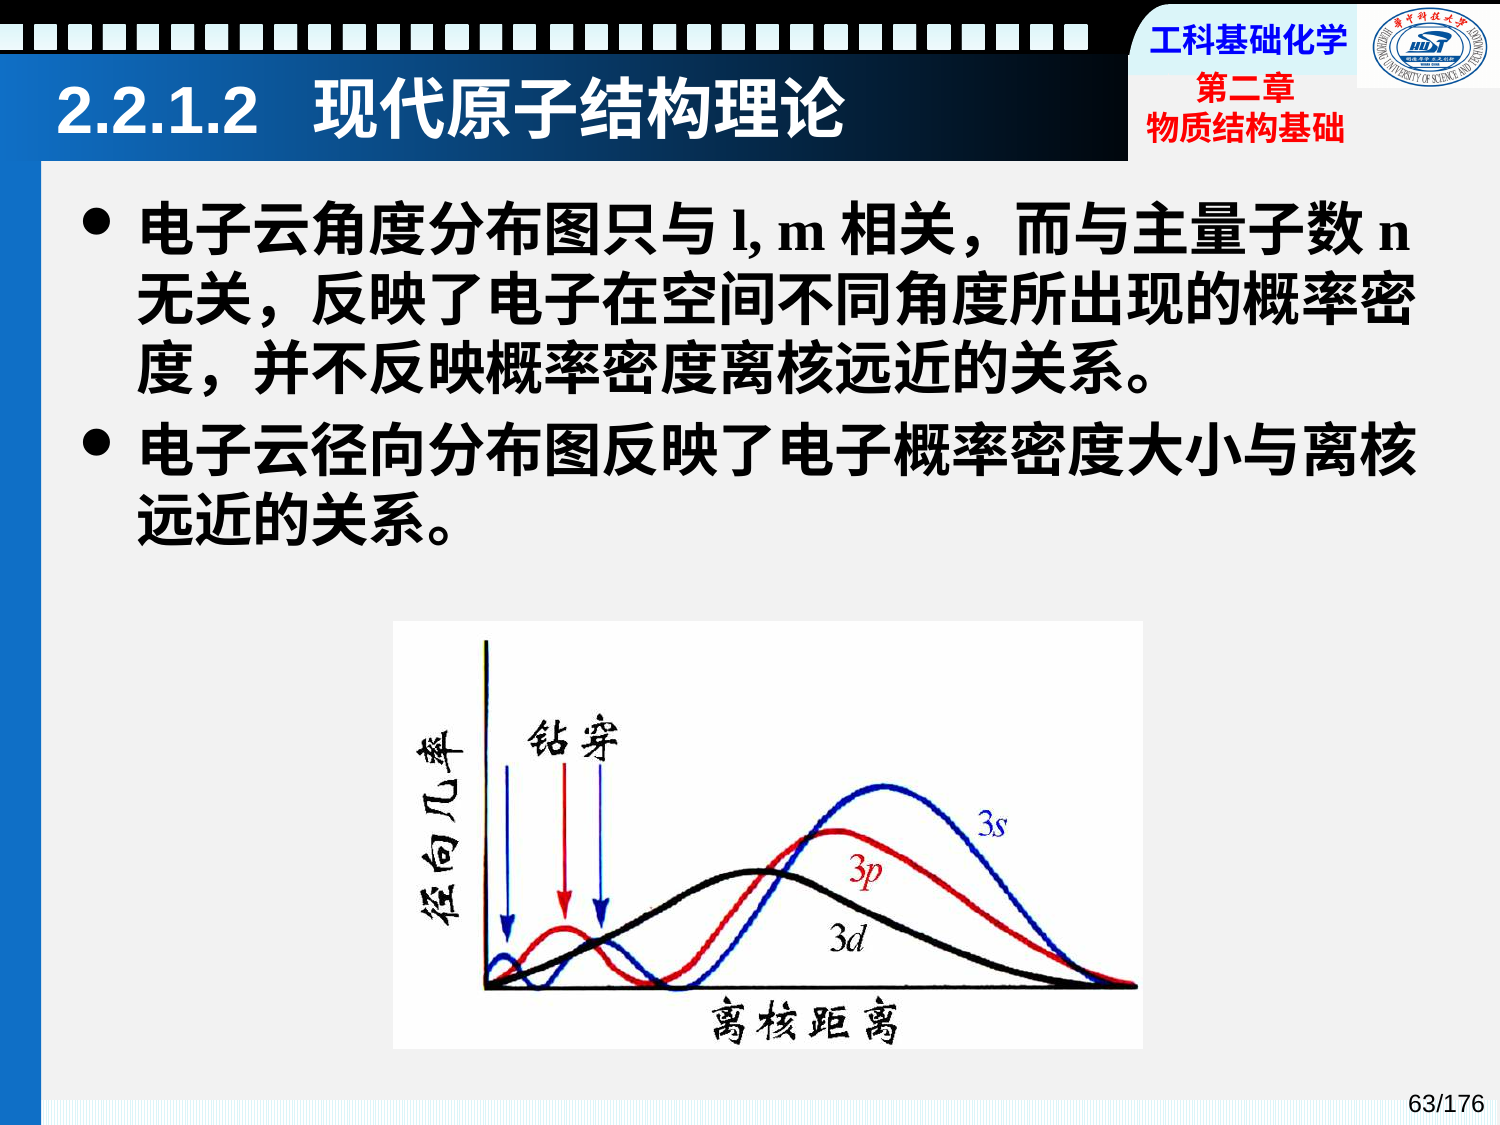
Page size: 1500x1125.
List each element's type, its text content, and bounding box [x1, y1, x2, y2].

title 2.2.1.2 现代原子结构理论 [41, 51, 1126, 163]
list 电子云角度分布图只与l, m相关，而与主量子数n无关，反映了电子在空间不同角度所出现的概率密度，并不反映概率密度离核远近的关系。 电子云径向分布图反映了电子概率密度大小与离核远近的关系。 [64, 184, 1471, 1095]
picture [392, 621, 1143, 1049]
picture [1357, 4, 1500, 88]
